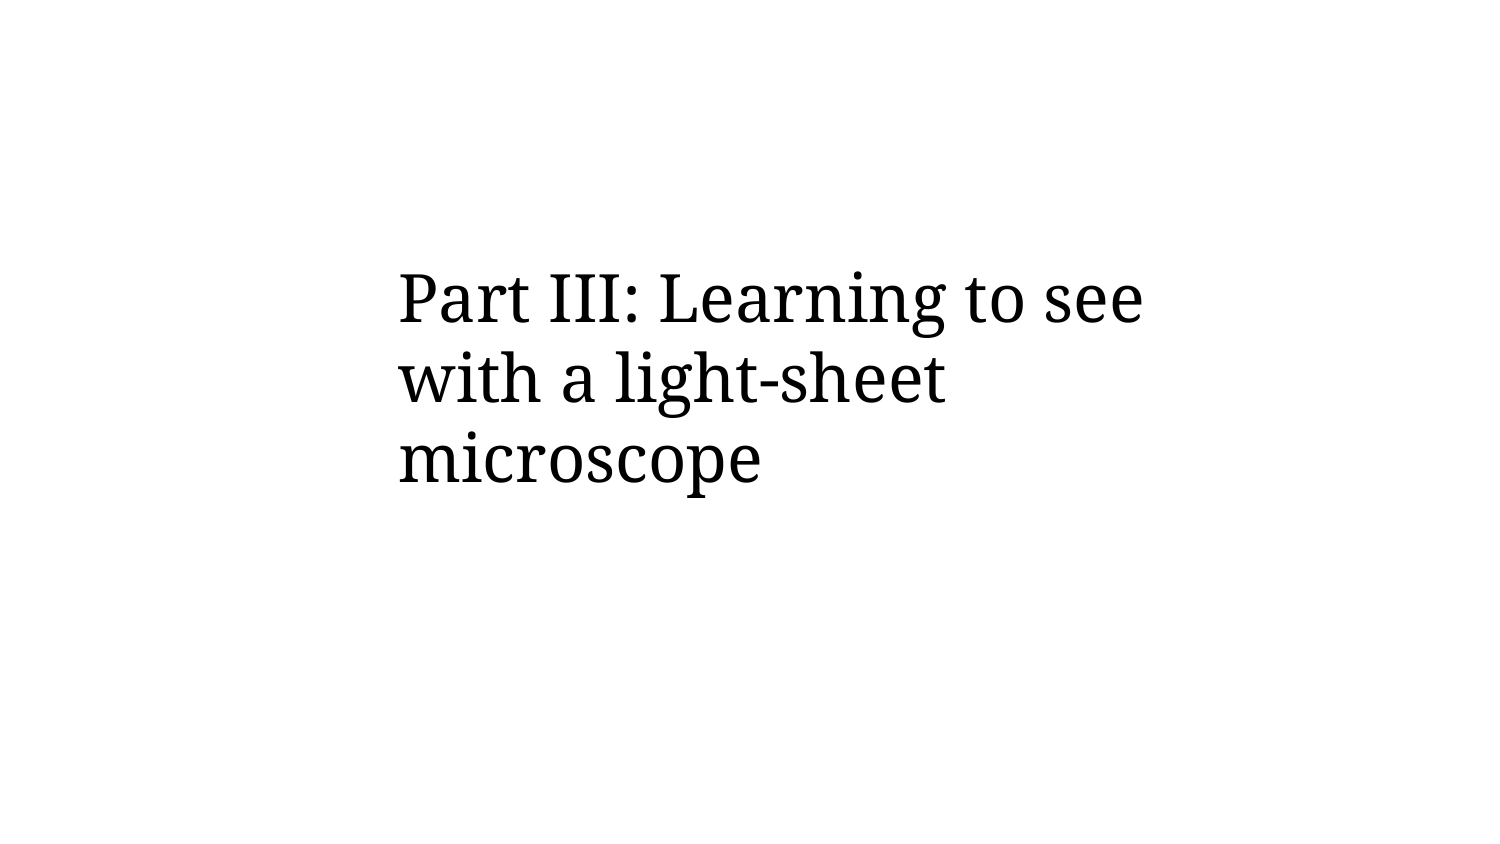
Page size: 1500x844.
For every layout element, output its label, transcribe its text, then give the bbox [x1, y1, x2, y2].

text_box Part III: Learning to see with a light-sheet microscope [383, 305, 1176, 446]
